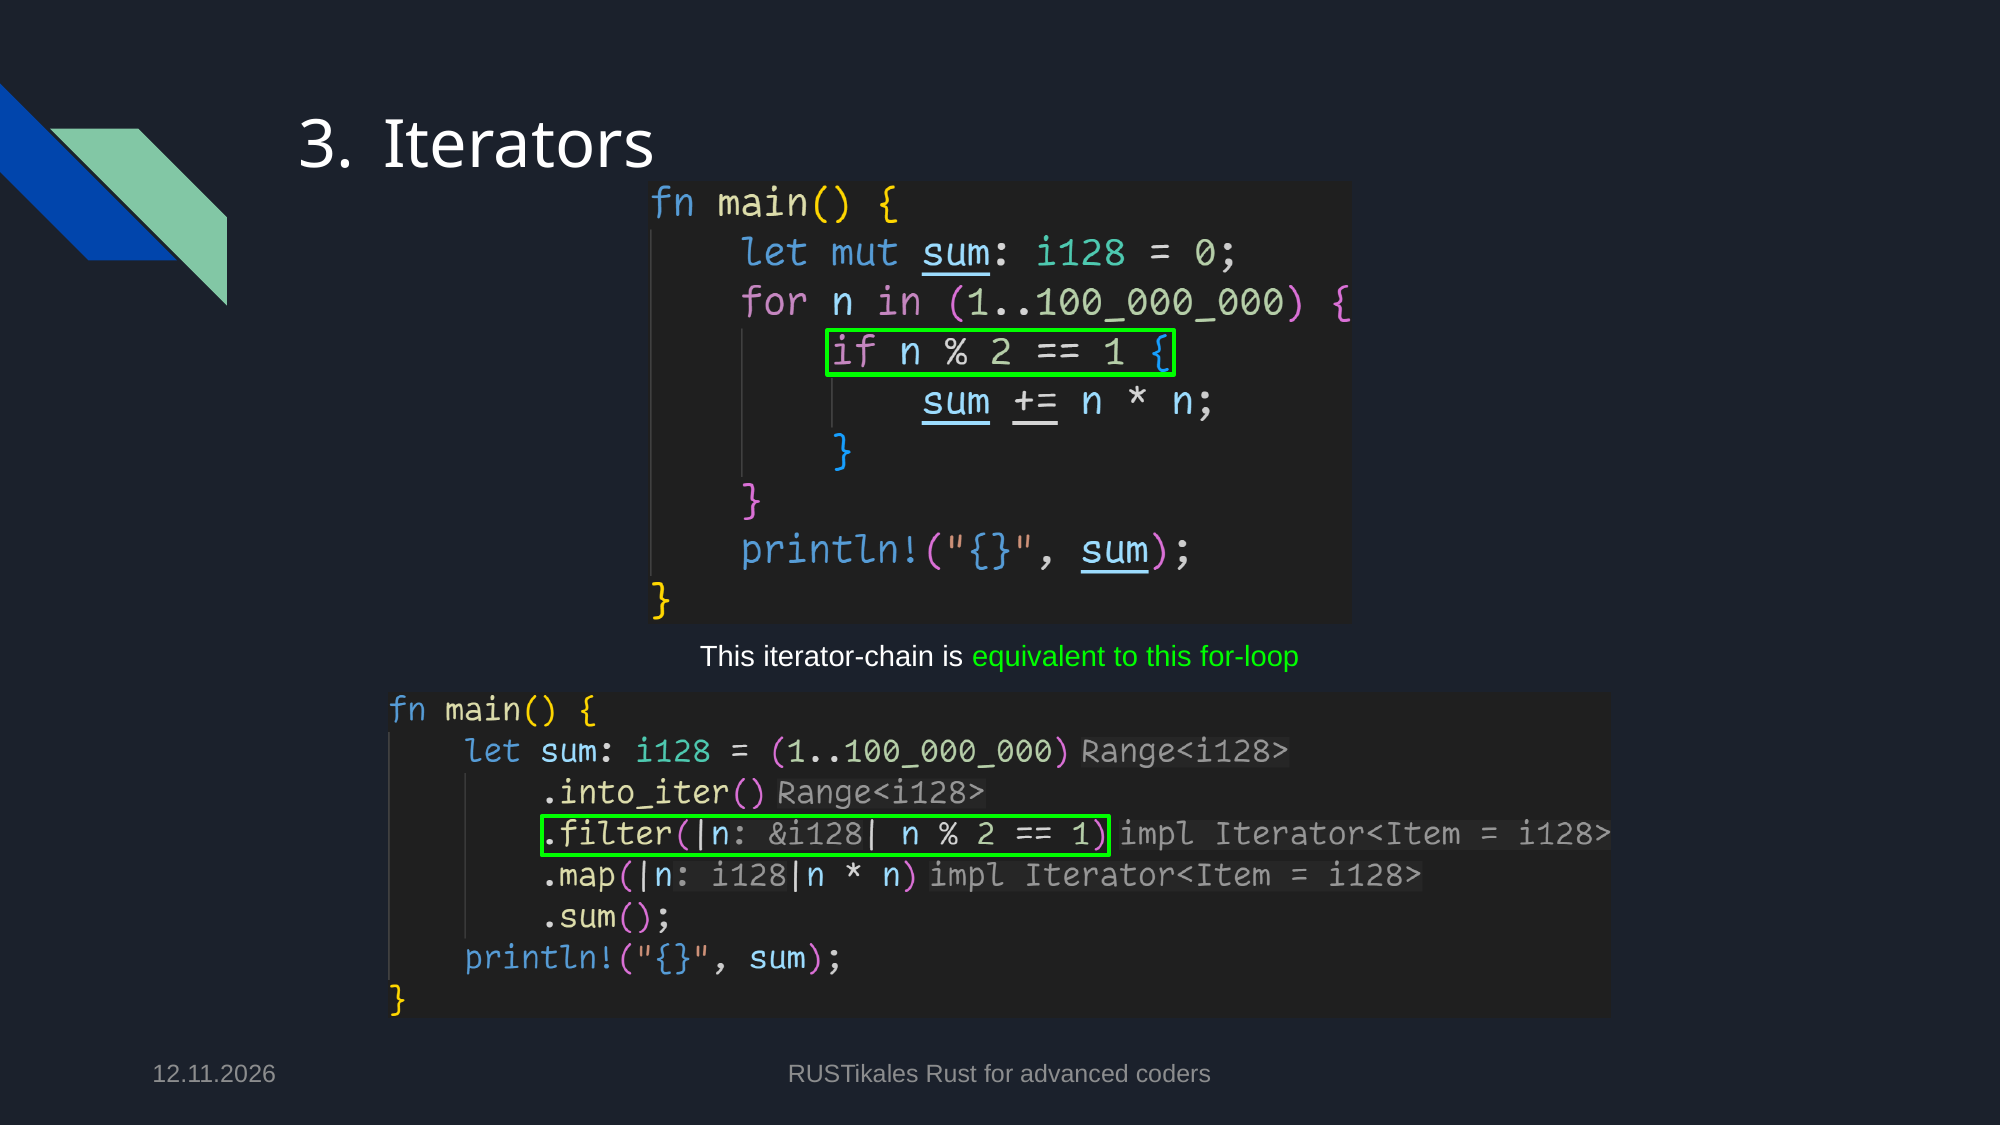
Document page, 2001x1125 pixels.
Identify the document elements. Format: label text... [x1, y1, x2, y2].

picture [388, 692, 1612, 1019]
picture [647, 181, 1353, 624]
title Iterators [283, 86, 1824, 287]
text_box This iterator-chain is equivalent to this for-loop [685, 632, 1315, 680]
footer RUSTikales Rust for advanced coders [662, 1042, 1338, 1103]
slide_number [137, 1042, 588, 1103]
